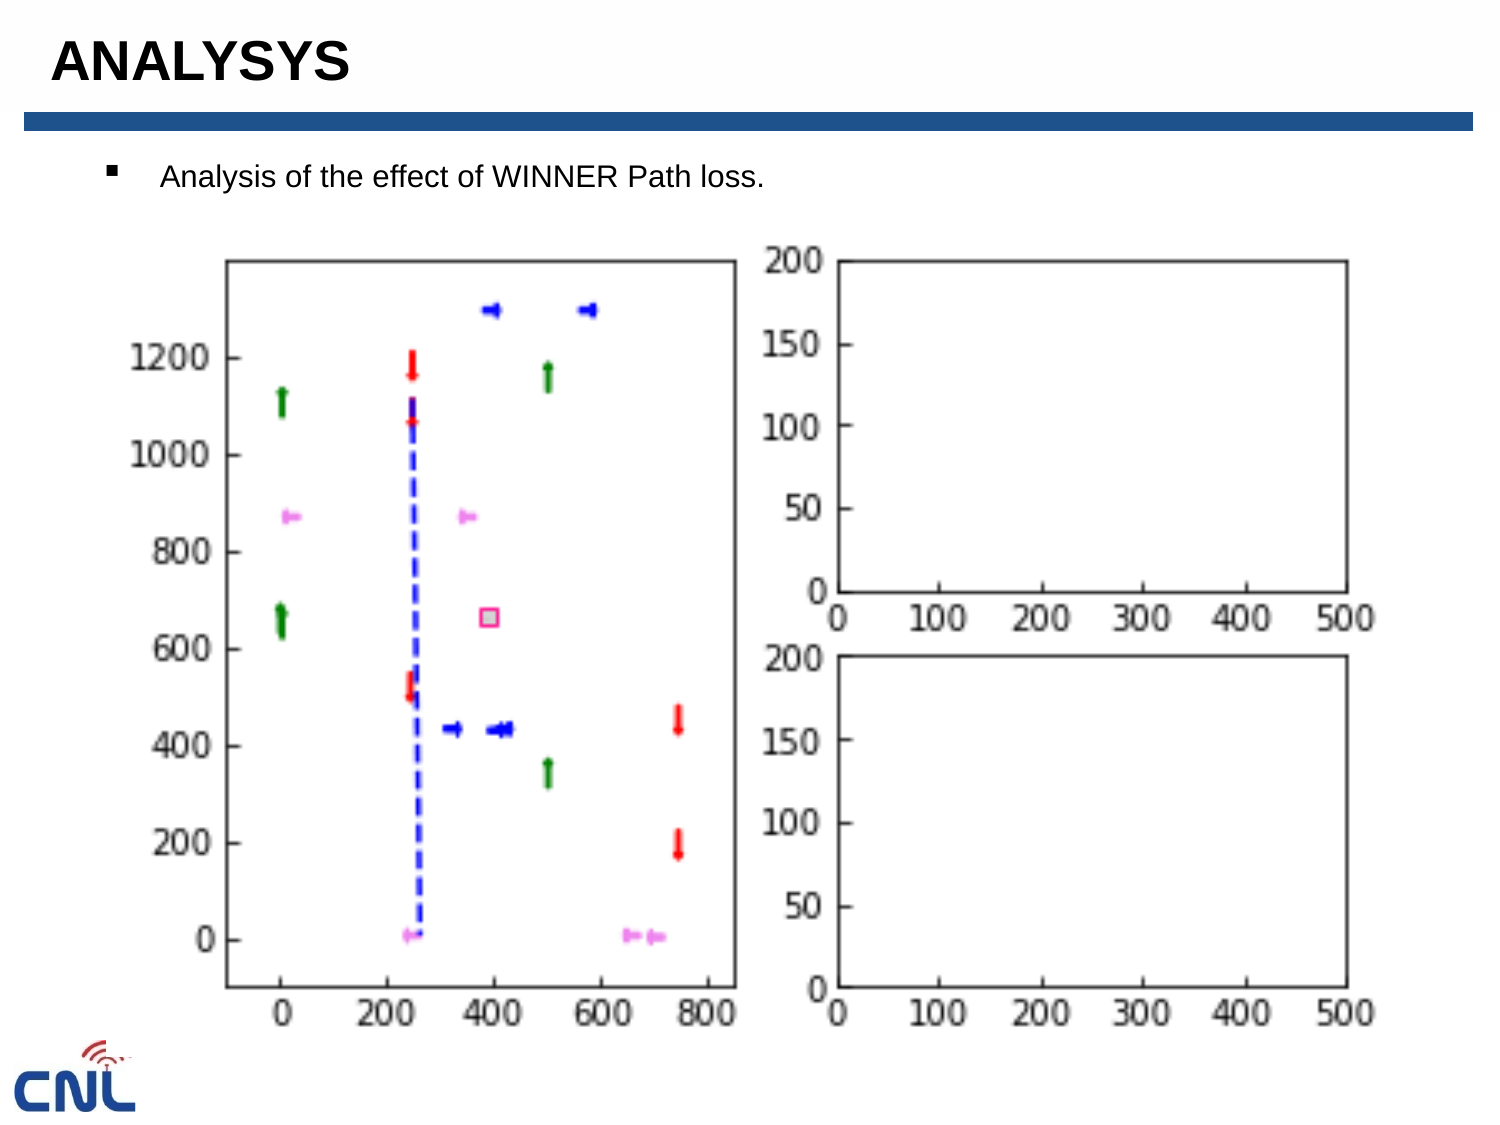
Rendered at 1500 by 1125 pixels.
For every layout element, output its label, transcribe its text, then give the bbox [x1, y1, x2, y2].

picture [0, 0, 1500, 112]
picture [14, 224, 1400, 1112]
text_box Analysis of the effect of WINNER Path loss. [88, 148, 1323, 726]
title ANALYSYS [35, 1, 1461, 114]
